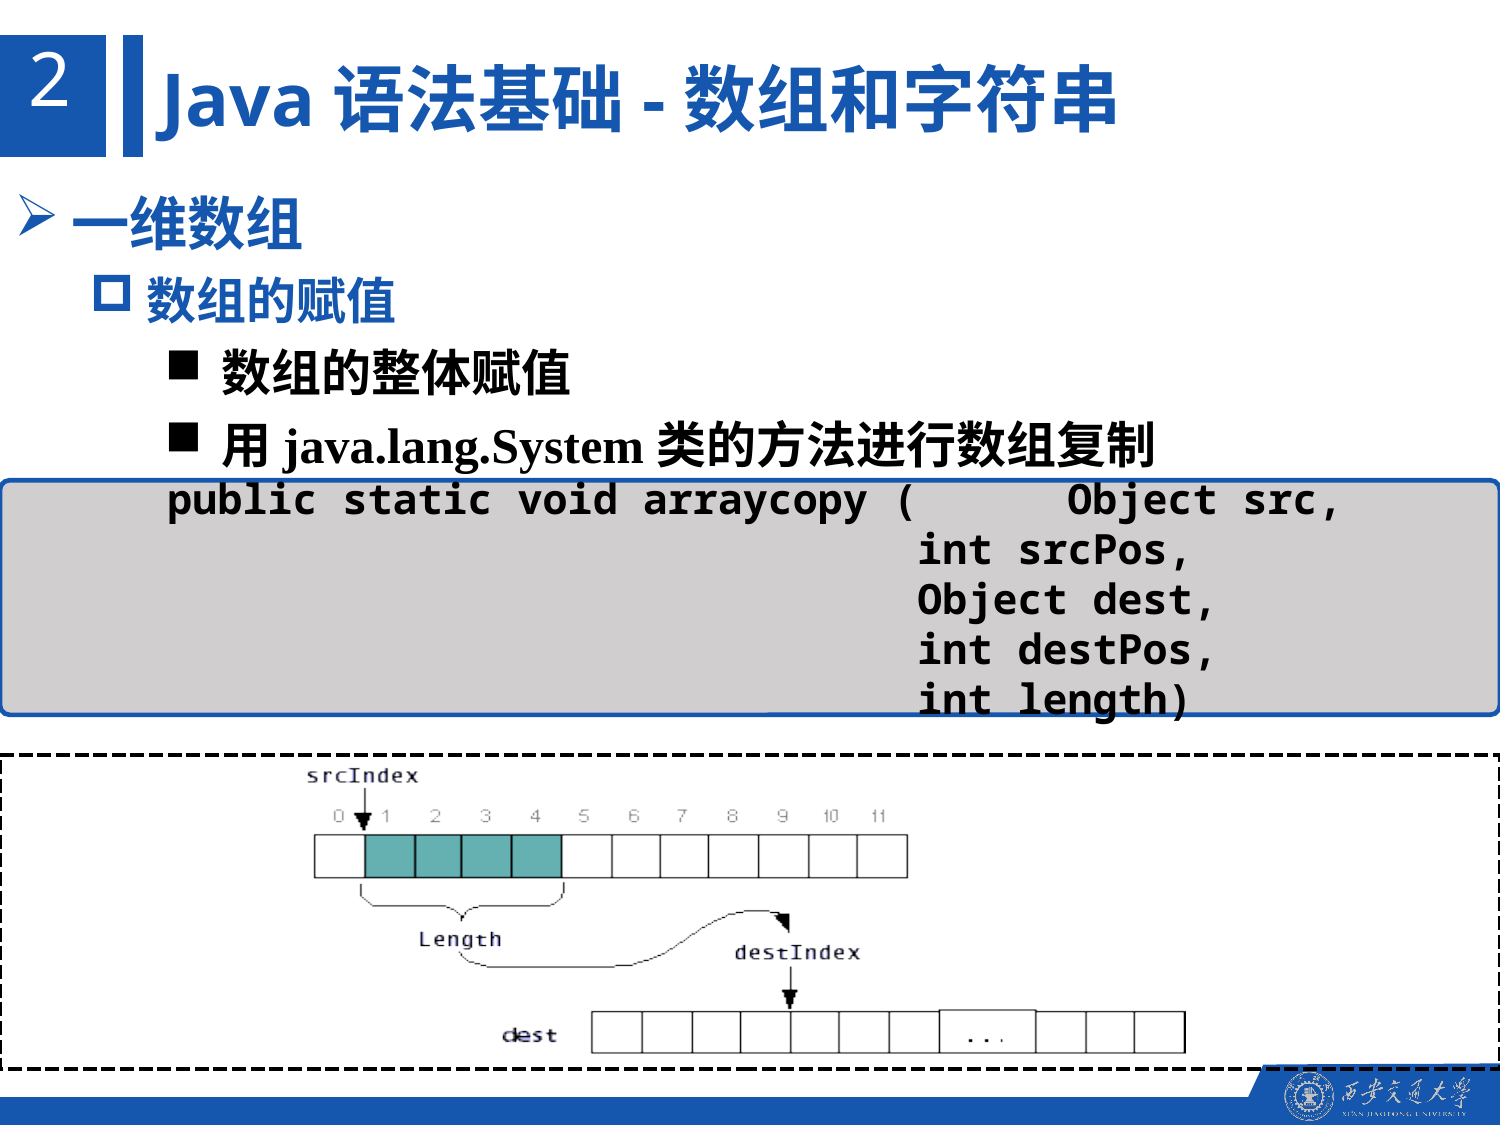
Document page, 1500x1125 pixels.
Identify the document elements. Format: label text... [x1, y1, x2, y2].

picture [266, 755, 1186, 1069]
text_box 2 [14, 23, 87, 129]
text_box Java语法基础-数组和字符串 [146, 45, 1137, 166]
text_box 一维数组 数组的赋值 数组的整体赋值 用java.lang.System类的方法进行数组复制 [0, 166, 1500, 481]
text_box [1180, 754, 1500, 1070]
text_box public static void arraycopy ( Object src, int srcPos, Object dest, int destPos, int length) [0, 479, 1500, 716]
text_box [0, 754, 271, 1070]
